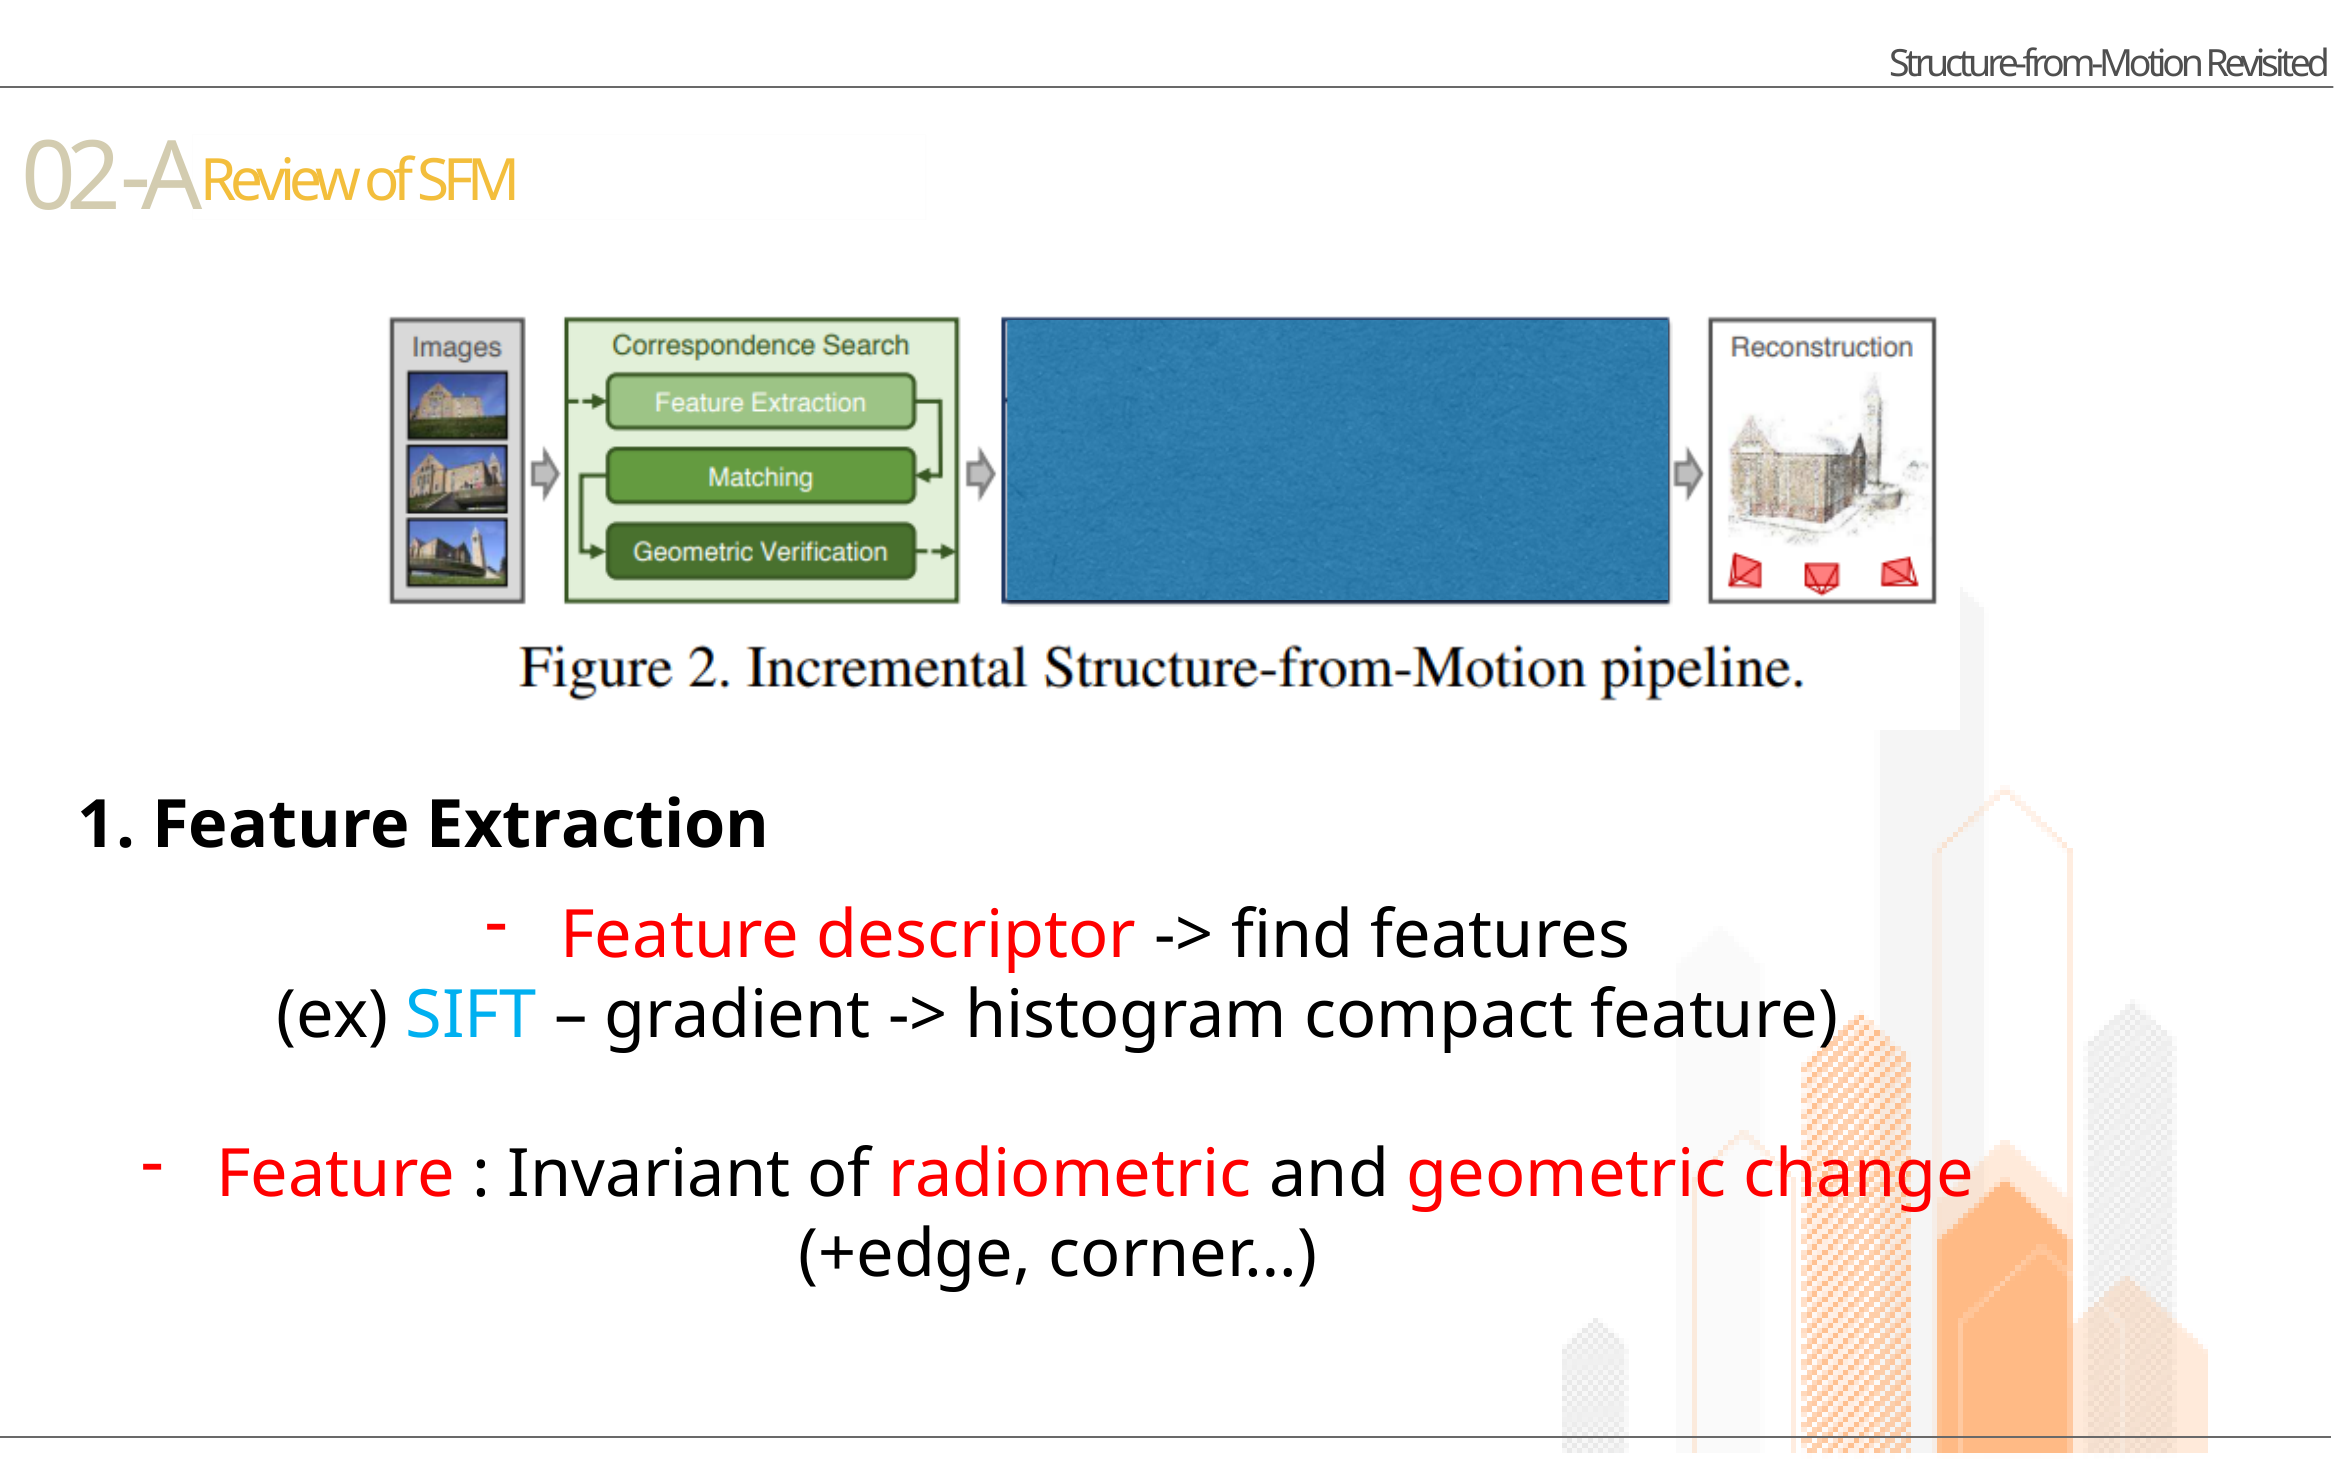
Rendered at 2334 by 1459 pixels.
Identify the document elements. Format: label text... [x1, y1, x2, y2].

text_box Review of SFM [211, 134, 926, 220]
picture [373, 298, 2215, 1459]
text_box 1. Feature Extraction [47, 773, 800, 869]
text_box Structure-from-Motion Revisited [1881, 31, 2334, 92]
text_box 02-A [13, 105, 211, 236]
